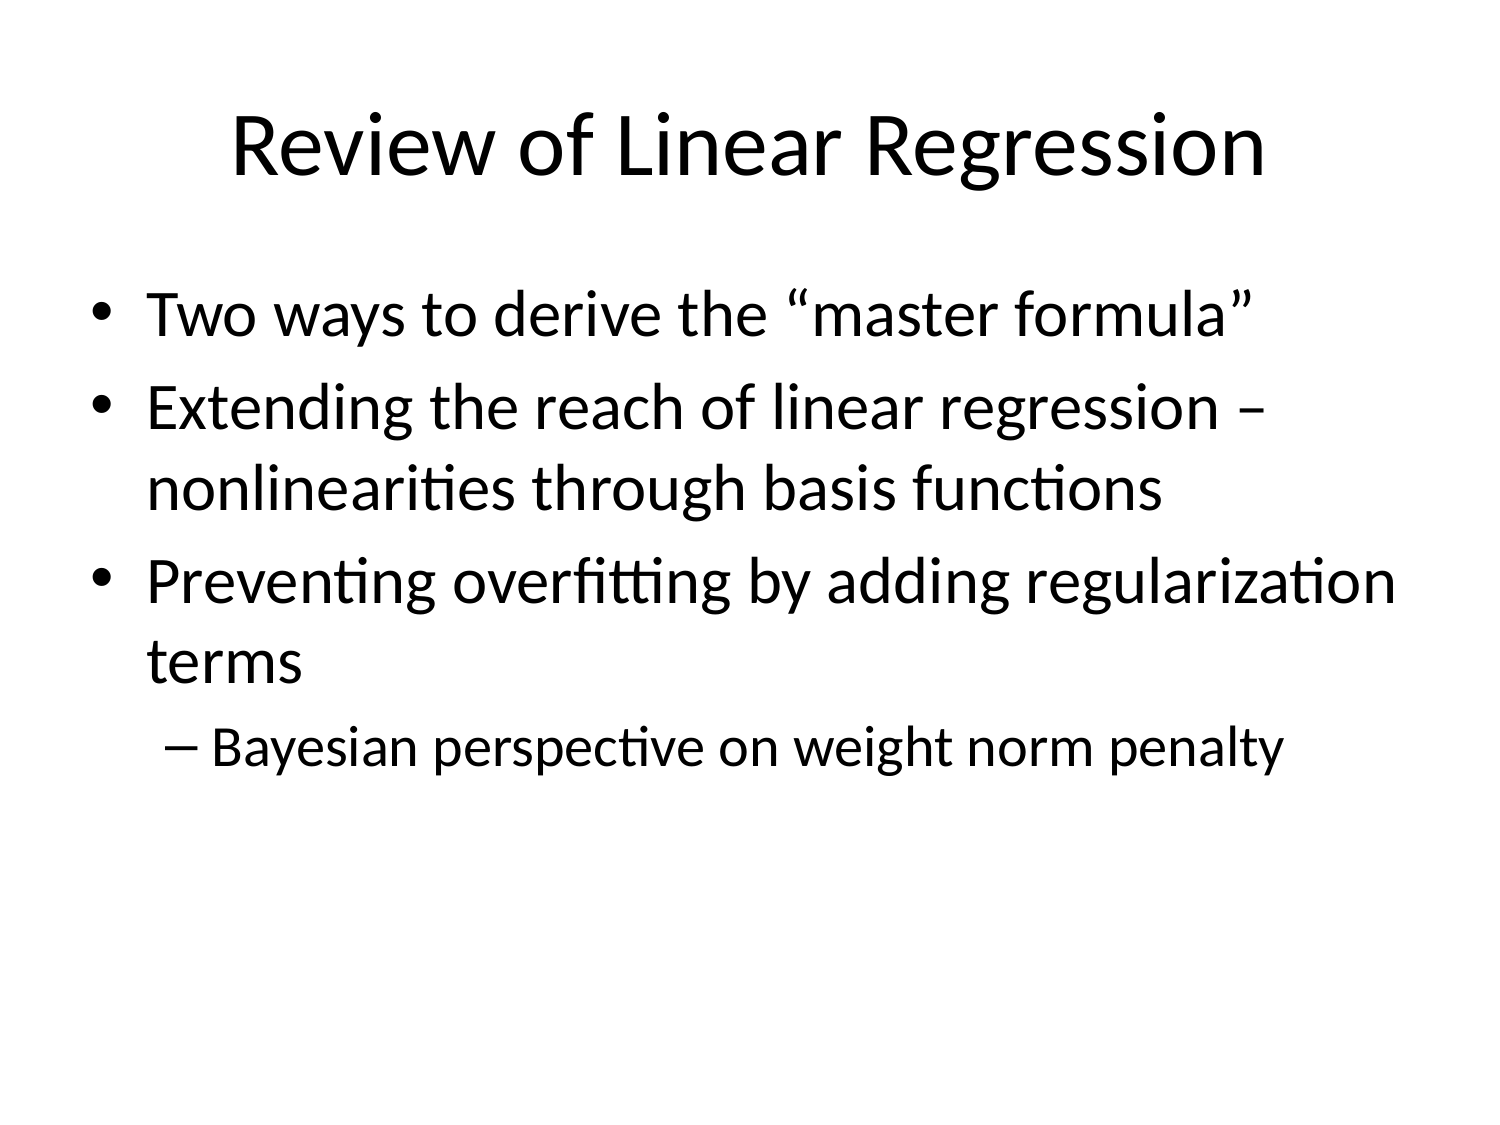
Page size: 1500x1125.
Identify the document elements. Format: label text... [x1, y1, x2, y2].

list Two ways to derive the “master formula” Extending the reach of linear regression – nonlinearities through basis functions Preventing overfitting by adding regularization terms Bayesian perspective on weight norm penalty [75, 262, 1425, 1005]
title Review of Linear Regression [75, 45, 1425, 233]
